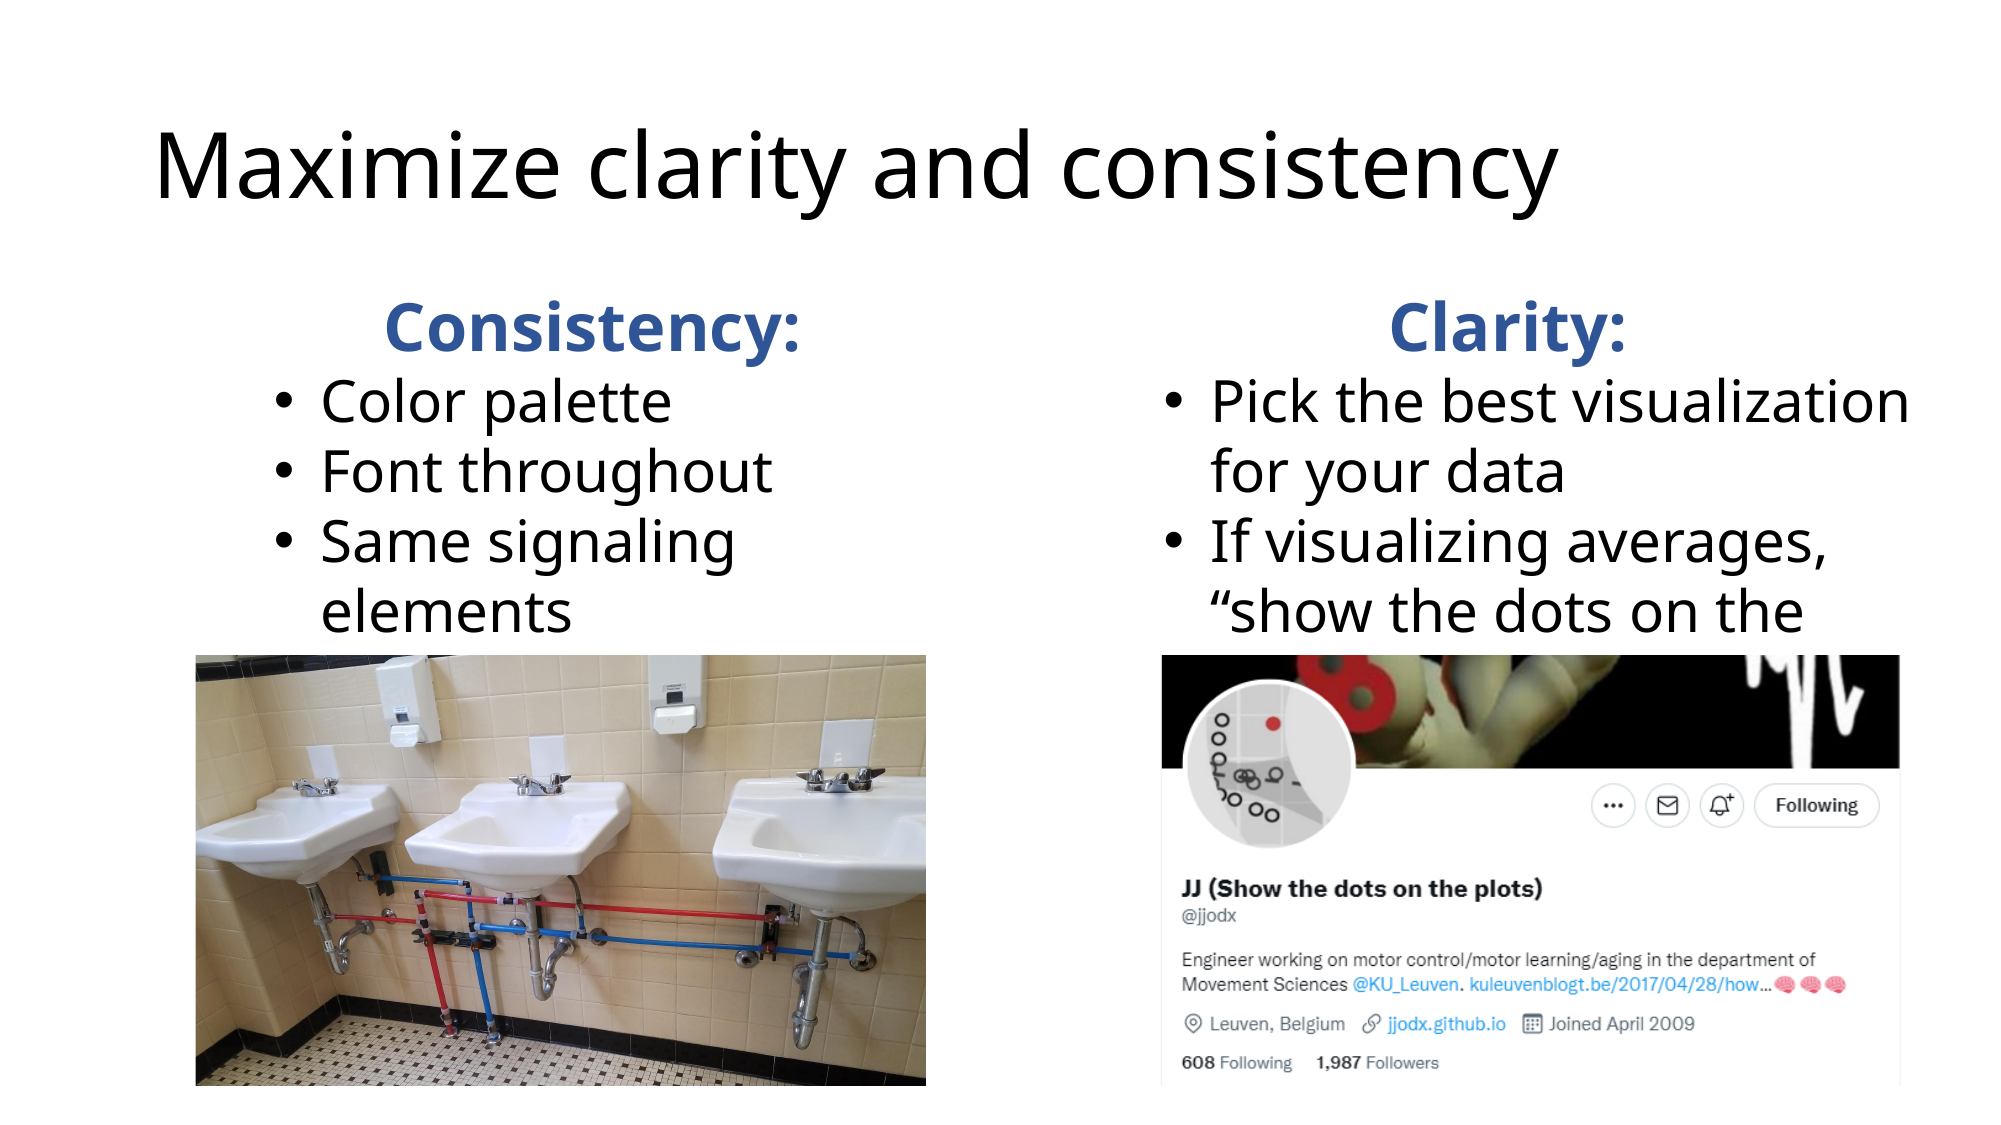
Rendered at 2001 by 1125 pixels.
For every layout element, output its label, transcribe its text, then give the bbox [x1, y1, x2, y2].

title Maximize clarity and consistency [137, 59, 1863, 278]
picture [1146, 655, 1917, 1086]
text_box Clarity: Pick the best visualization for your data If visualizing averages, “show the dots on the plots” [1073, 277, 1942, 722]
text_box Consistency: Color palette Font throughout Same signaling elements (reiteration) [259, 277, 926, 655]
picture [195, 655, 952, 1086]
